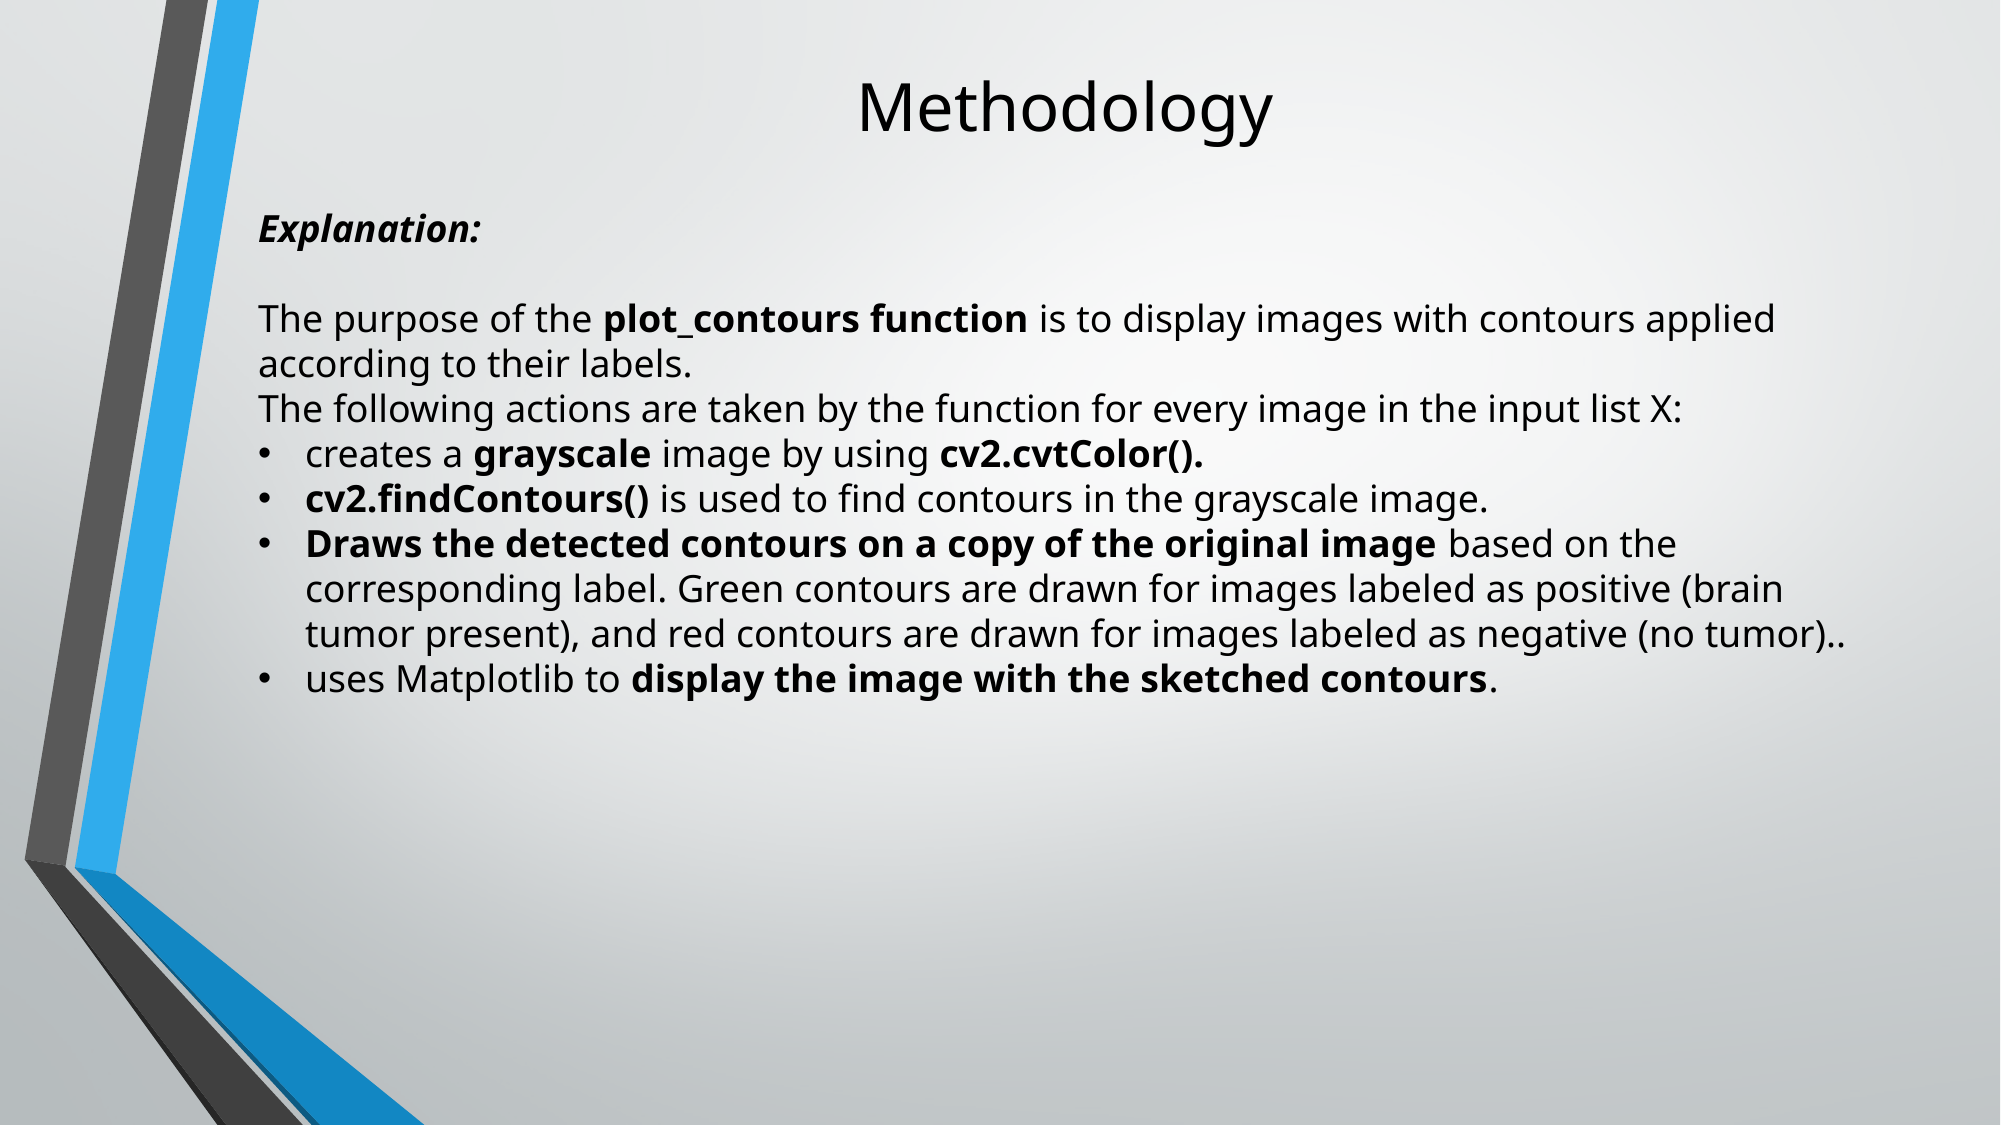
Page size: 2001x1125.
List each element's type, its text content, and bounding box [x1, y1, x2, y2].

title Methodology [243, 33, 1887, 175]
text_box Explanation: The purpose of the plot_contours function is to display images with contours applied according to their labels. The following actions are taken by the function for every image in the input list X: creates a grayscale image by using cv2.cvtColor(). cv2.findContours() is used to find contours in the grayscale image. Draws the detected contours on a copy of the original image based on the corresponding label. Green contours are drawn for images labeled as positive (brain tumor present), and red contours are drawn for images labeled as negative (no tumor).. uses Matplotlib to display the image with the sketched contours. [243, 197, 1887, 753]
